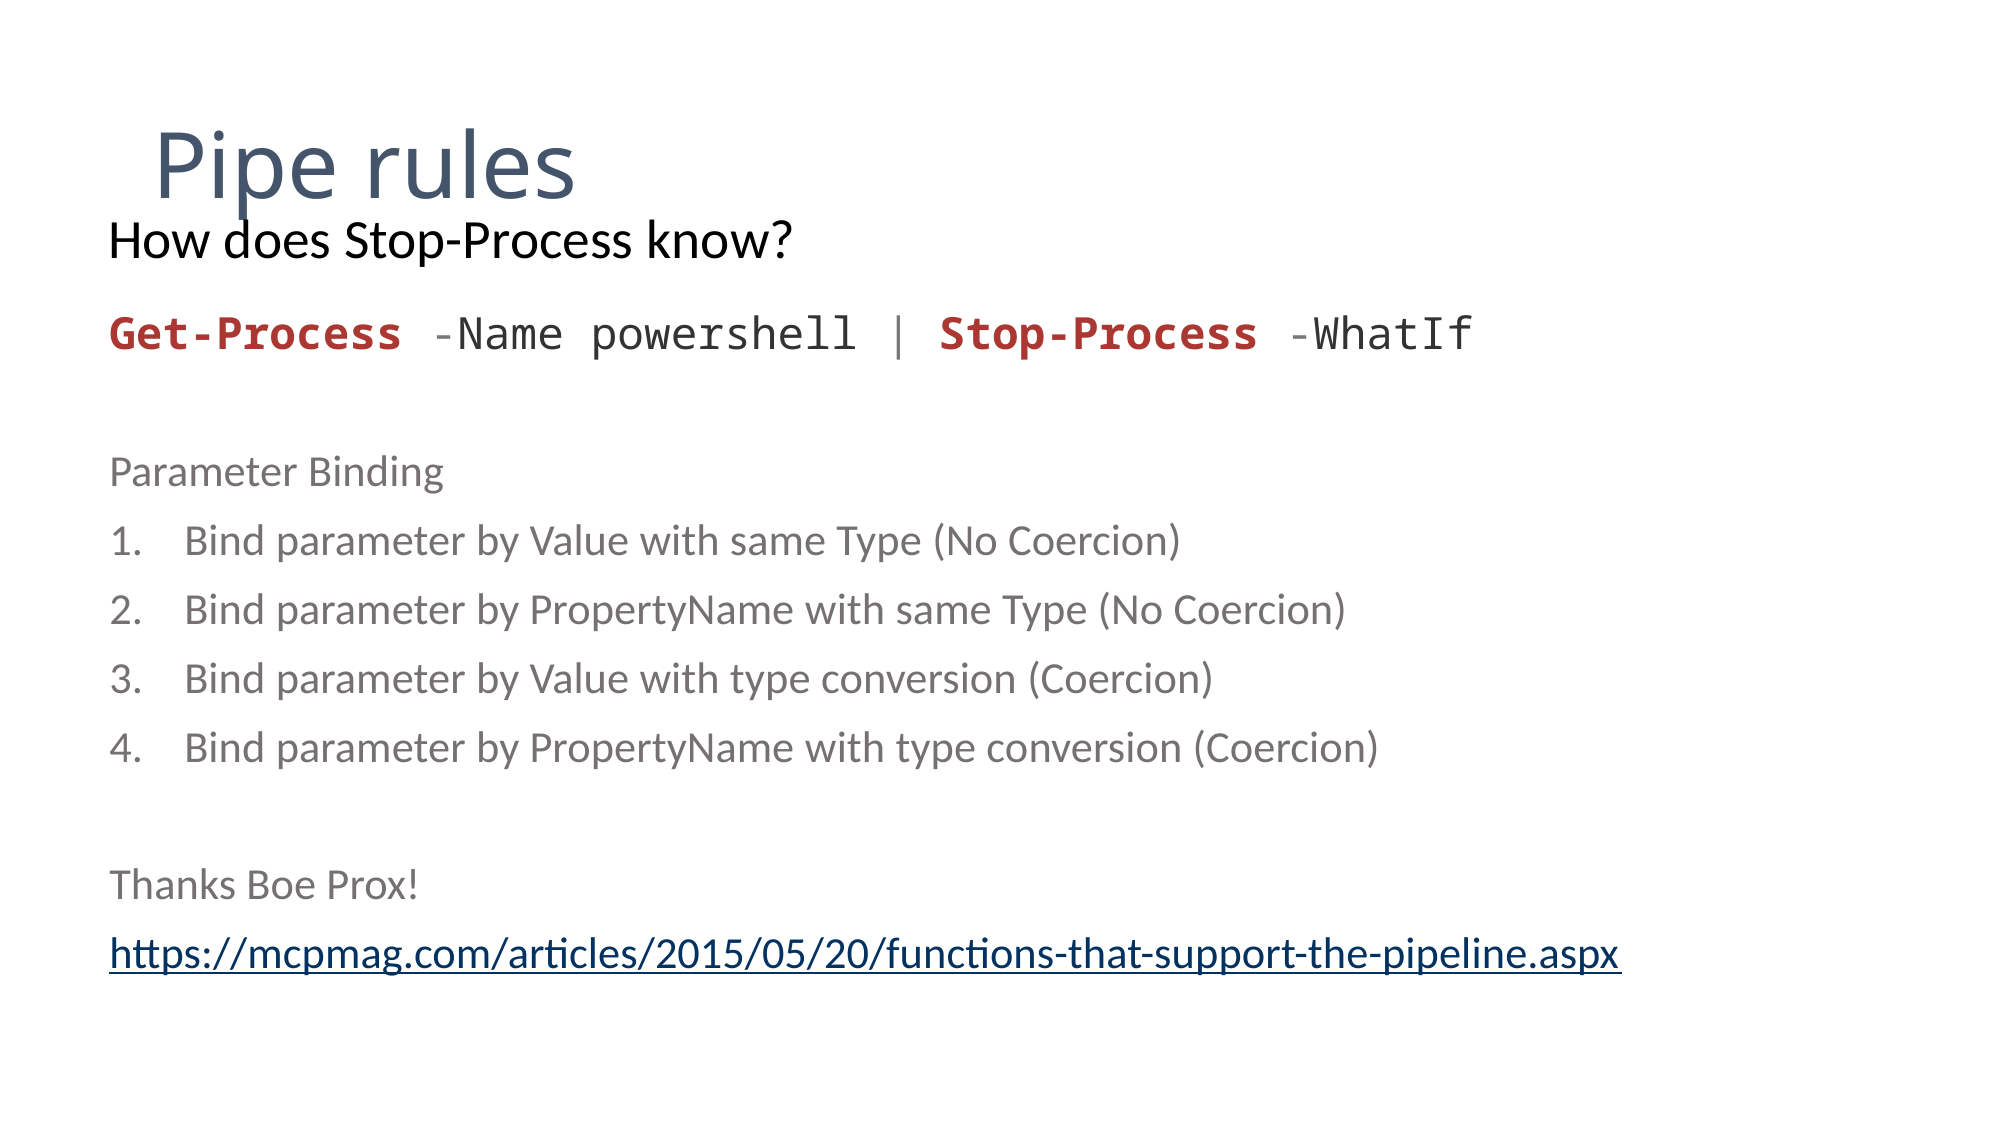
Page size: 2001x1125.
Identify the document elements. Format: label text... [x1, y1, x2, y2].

list Get-Process -Name powershell | Stop-Process -WhatIf Parameter Binding Bind parameter by Value with same Type (No Coercion) Bind parameter by PropertyName with same Type (No Coercion) Bind parameter by Value with type conversion (Coercion) Bind parameter by PropertyName with type conversion (Coercion) Thanks Boe Prox! https://mcpmag.com/articles/2015/05/20/functions-that-support-the-pipeline.aspx [94, 303, 1902, 1052]
list How does Stop-Process know? [93, 180, 1900, 279]
title Pipe rules [137, 59, 1863, 180]
